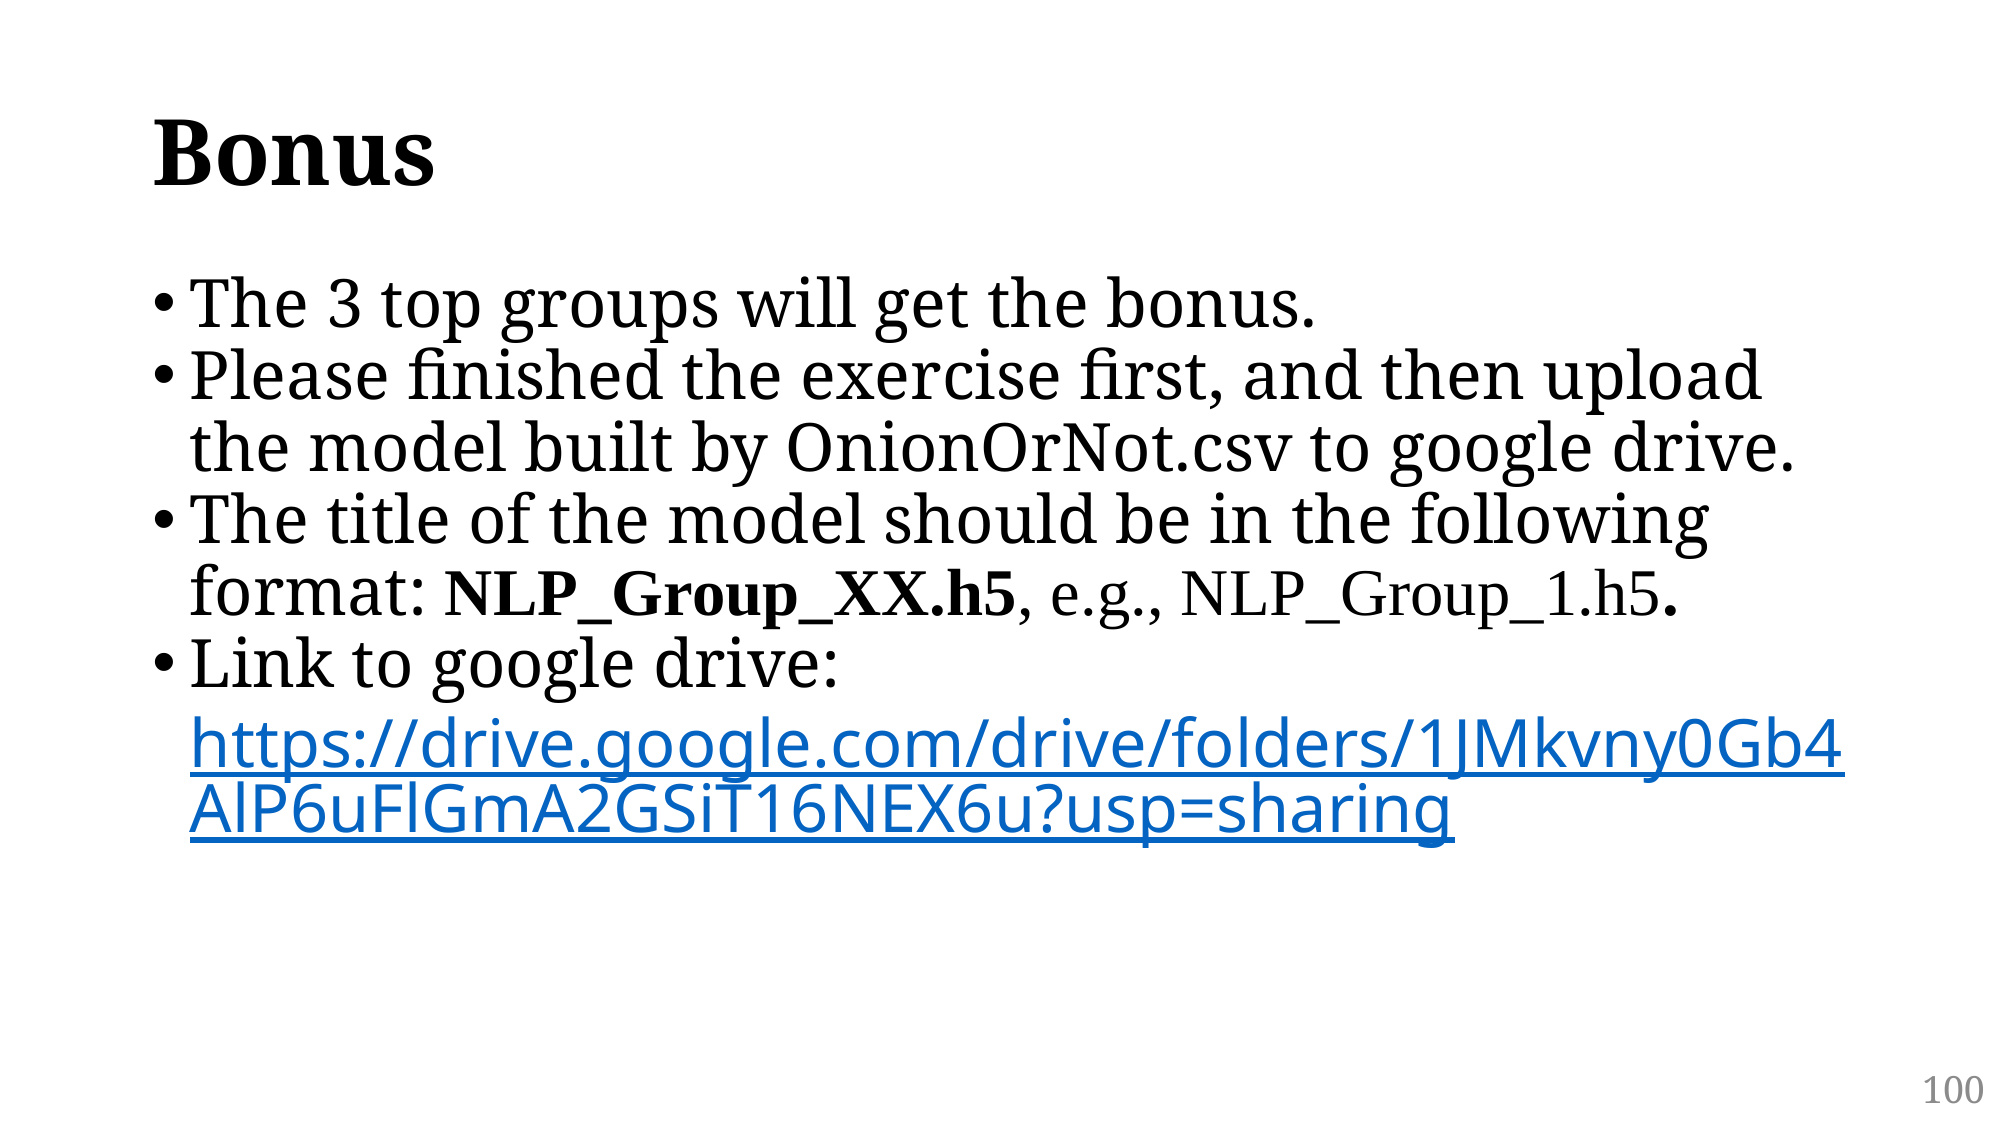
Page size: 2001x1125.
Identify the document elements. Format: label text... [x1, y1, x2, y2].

slide_number 100 [1843, 1061, 2000, 1122]
list The 3 top groups will get the bonus. Please finished the exercise first, and then upload the model built by OnionOrNot.csv to google drive. The title of the model should be in the following format: NLP_Group_XX.h5, e.g., NLP_Group_1.h5. Link to google drive: https://drive.google.com/drive/folders/1JMkvny0Gb4AlP6uFlGmA2GSiT16NEX6u?usp=sharing [137, 262, 1863, 1014]
title Bonus [137, 59, 1863, 251]
